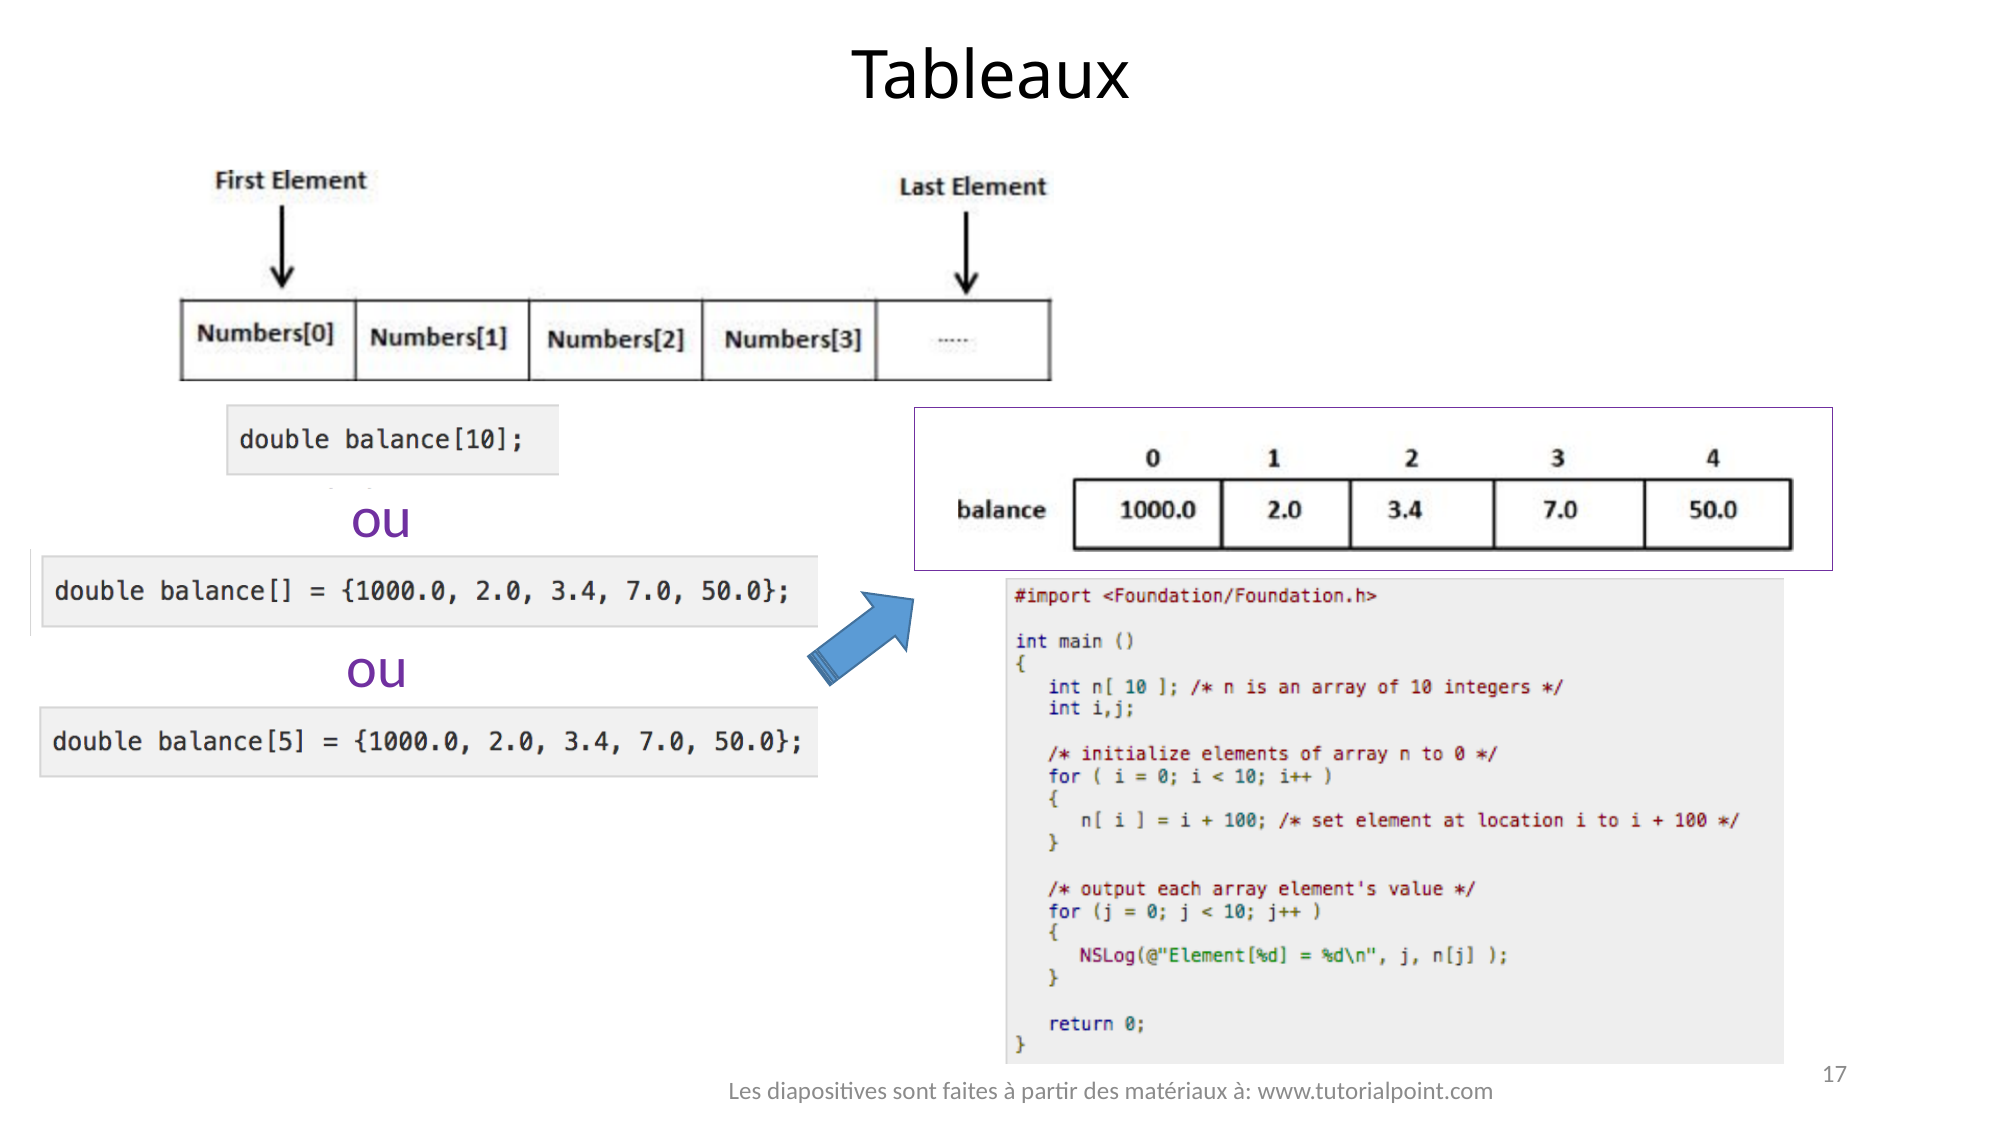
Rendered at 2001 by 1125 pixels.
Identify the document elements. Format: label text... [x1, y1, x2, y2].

text_box ou [336, 489, 442, 549]
picture [219, 395, 559, 489]
footer Les diapositives sont faites à partir des matériaux à: www.tutorialpoint.com [642, 1059, 1582, 1120]
picture [999, 578, 1784, 1065]
picture [914, 407, 1833, 571]
text_box [806, 591, 915, 687]
picture [29, 549, 818, 636]
title Tableaux [137, 32, 1863, 121]
picture [31, 695, 818, 790]
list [137, 151, 1084, 400]
slide_number 17 [1412, 1042, 1863, 1103]
text_box ou [331, 636, 438, 695]
